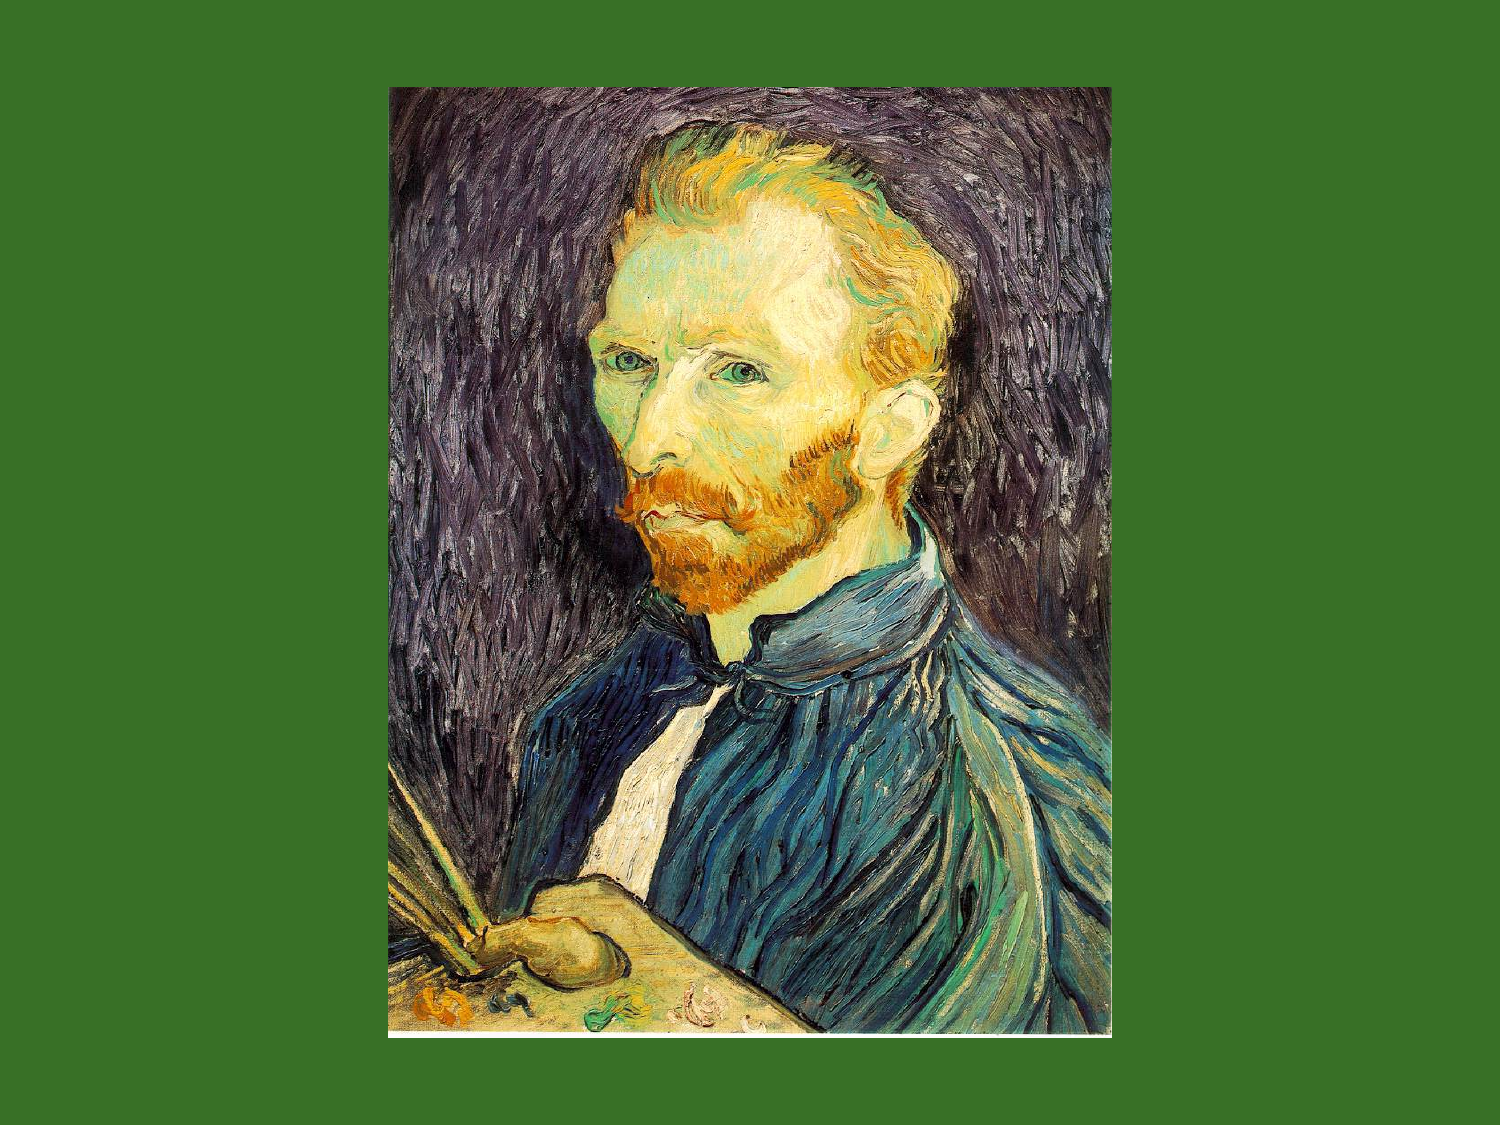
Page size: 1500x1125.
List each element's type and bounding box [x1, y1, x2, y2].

picture [388, 87, 1112, 1038]
